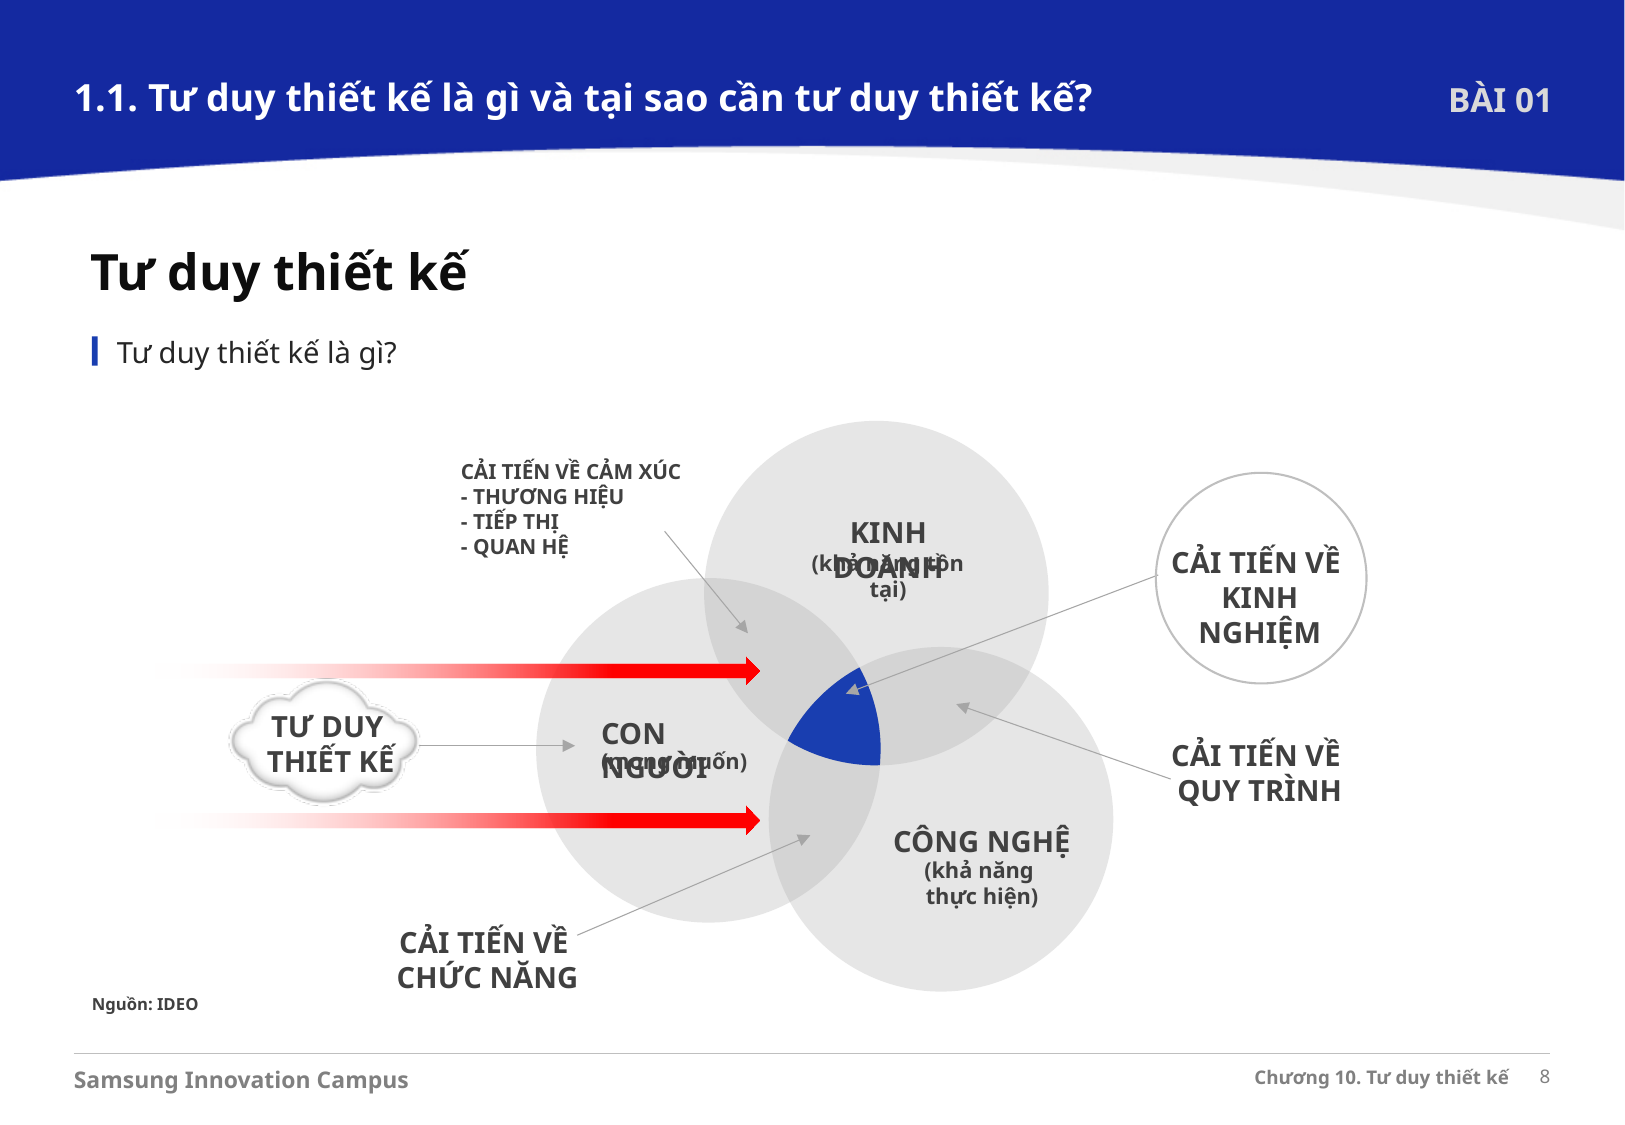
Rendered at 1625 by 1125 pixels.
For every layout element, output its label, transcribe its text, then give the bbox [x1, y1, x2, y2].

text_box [73, 73, 1554, 120]
picture [0, 0, 1625, 1125]
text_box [91, 334, 1533, 370]
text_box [91, 420, 1367, 1014]
text_box Tư duy thiết kế [89, 240, 1534, 302]
